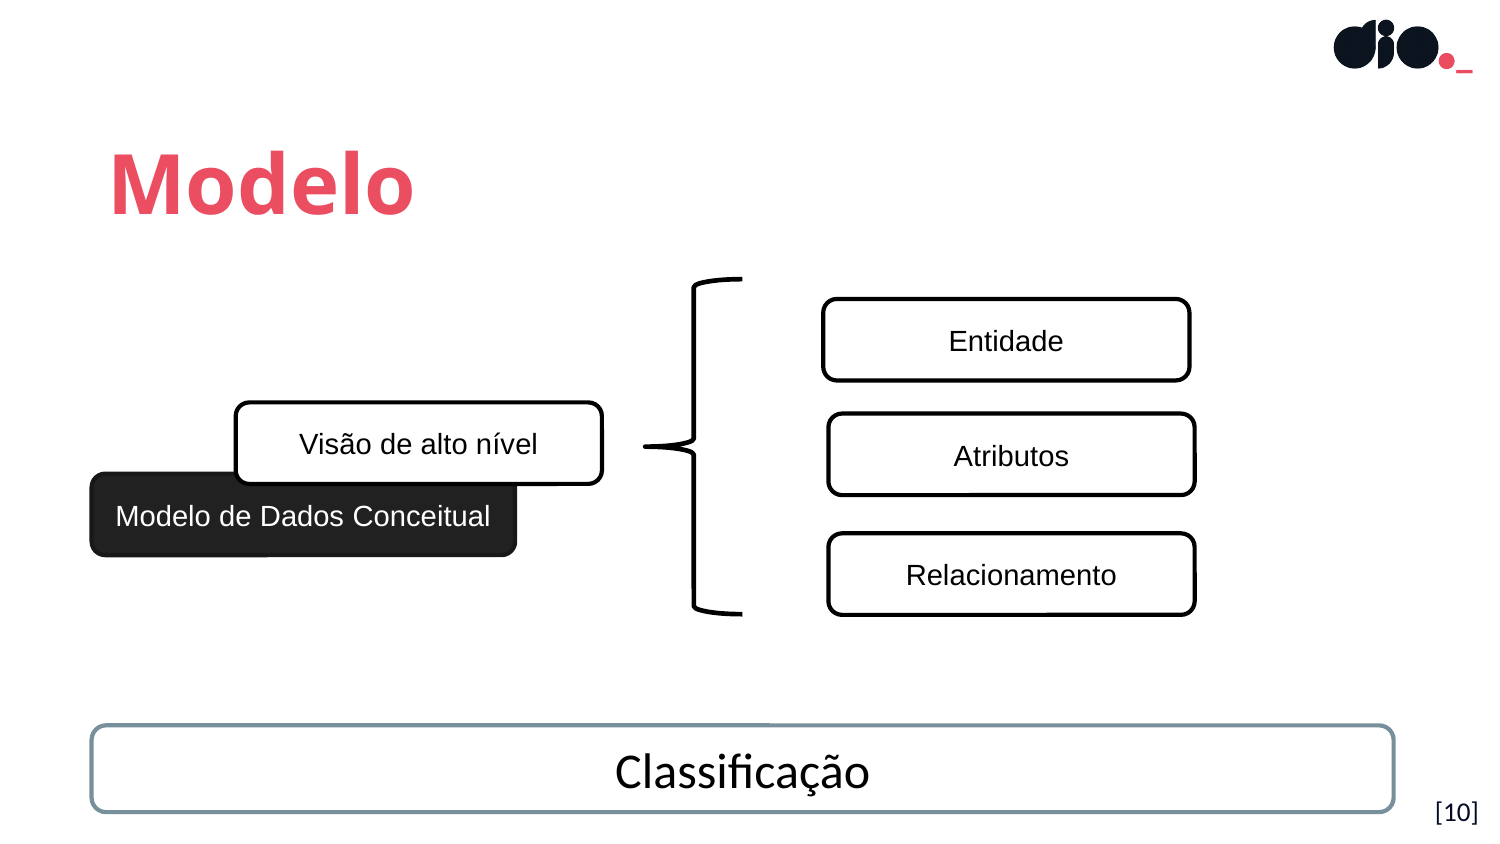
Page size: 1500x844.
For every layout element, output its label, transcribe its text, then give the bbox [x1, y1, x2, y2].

text_box Classificação [89, 723, 1396, 815]
text_box Atributos [826, 411, 1197, 498]
picture [1333, 19, 1473, 74]
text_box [91, 402, 603, 556]
text_box [644, 278, 743, 615]
slide_number [<número>] [1403, 779, 1494, 844]
text_box Relacionamento [826, 531, 1197, 617]
text_box Entidade [821, 296, 1192, 383]
text_box Modelo [92, 104, 1408, 243]
